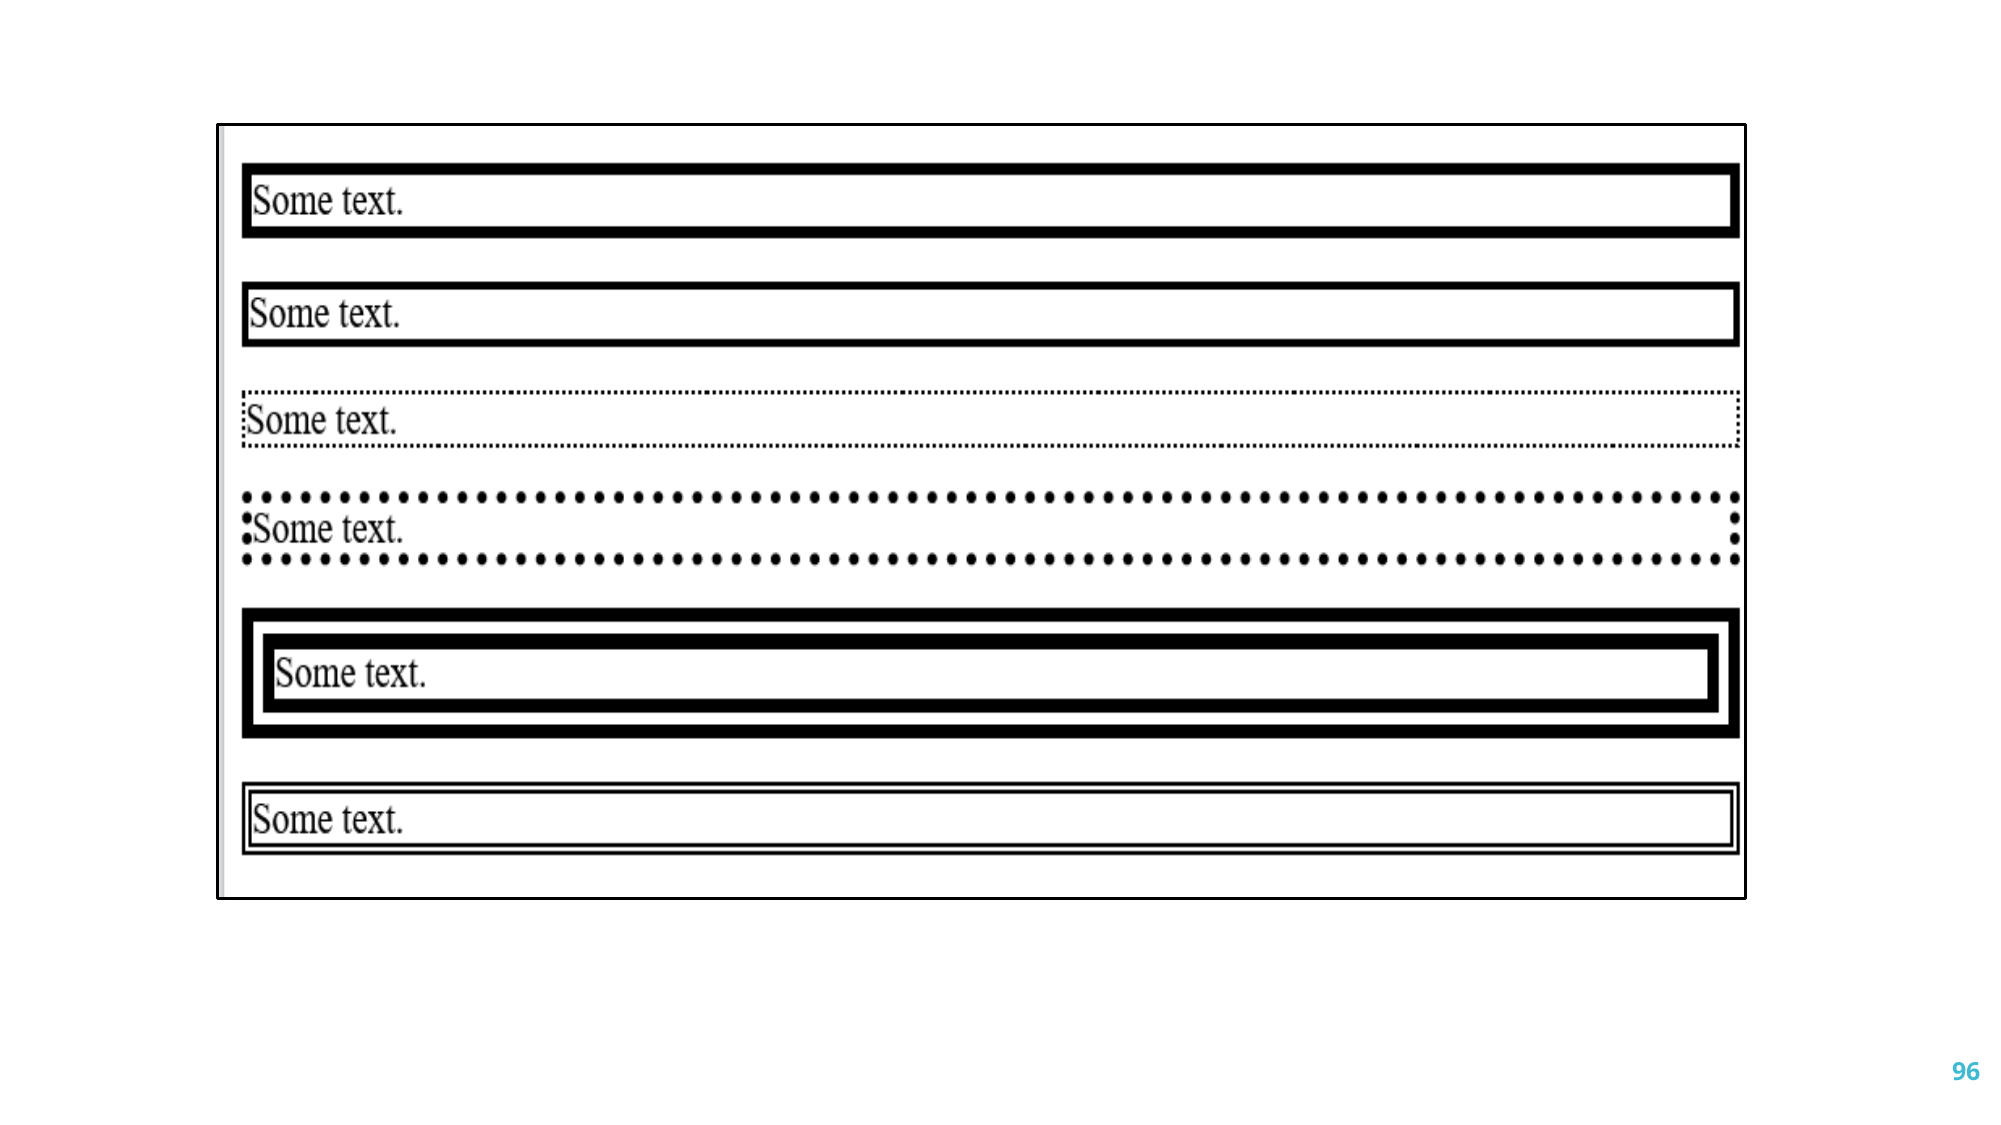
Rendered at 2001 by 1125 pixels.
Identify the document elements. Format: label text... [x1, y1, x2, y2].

slide_number 96 [1744, 1042, 1996, 1103]
picture [218, 125, 1745, 898]
